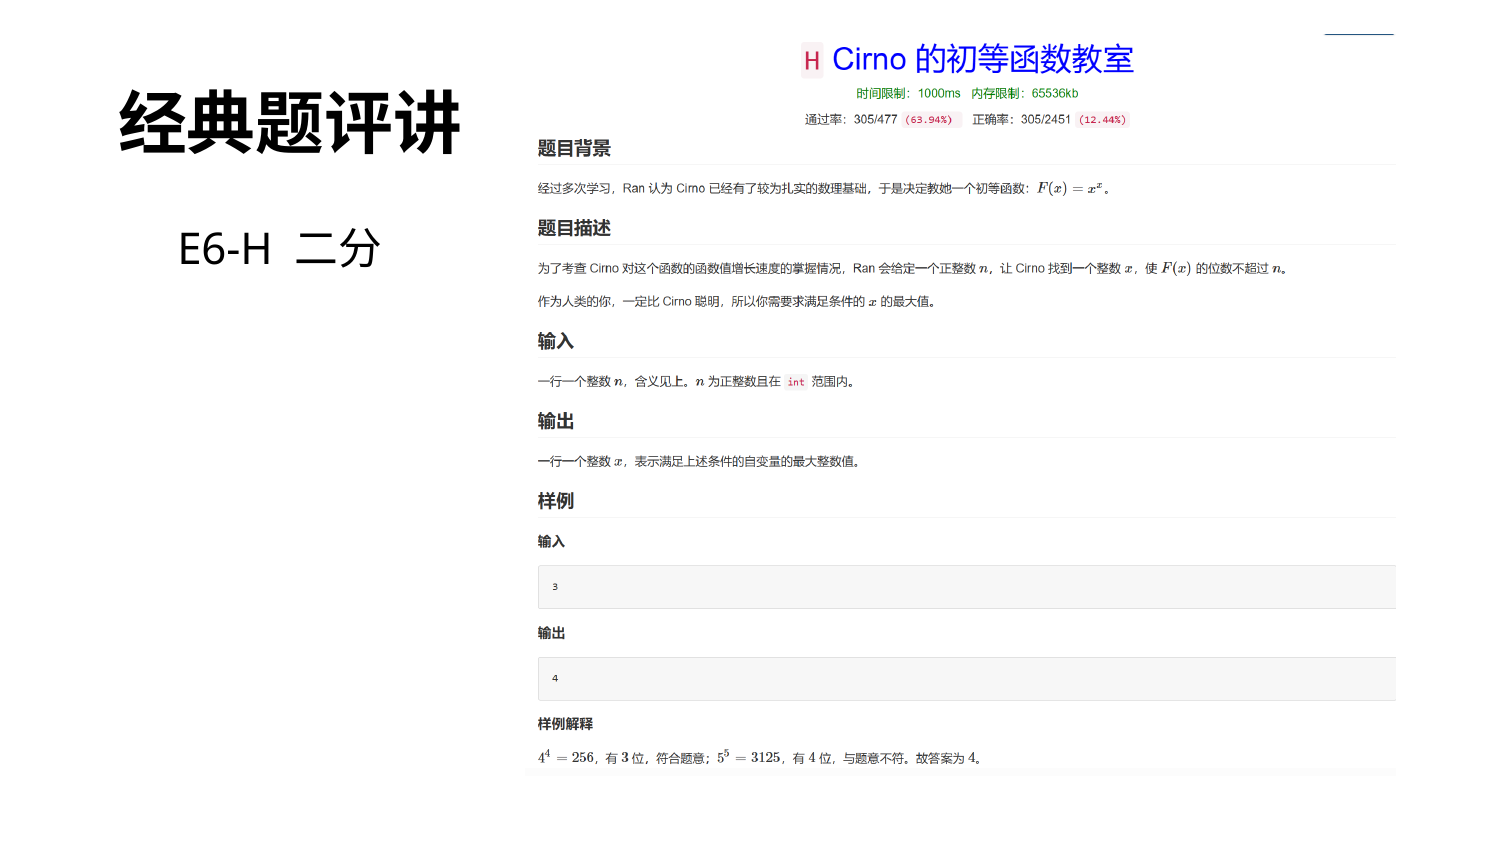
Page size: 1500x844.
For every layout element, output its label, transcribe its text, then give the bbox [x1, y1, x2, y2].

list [524, 34, 1396, 776]
text_box E6-H 二分 [162, 218, 524, 281]
title 经典题评讲 [103, 44, 524, 208]
